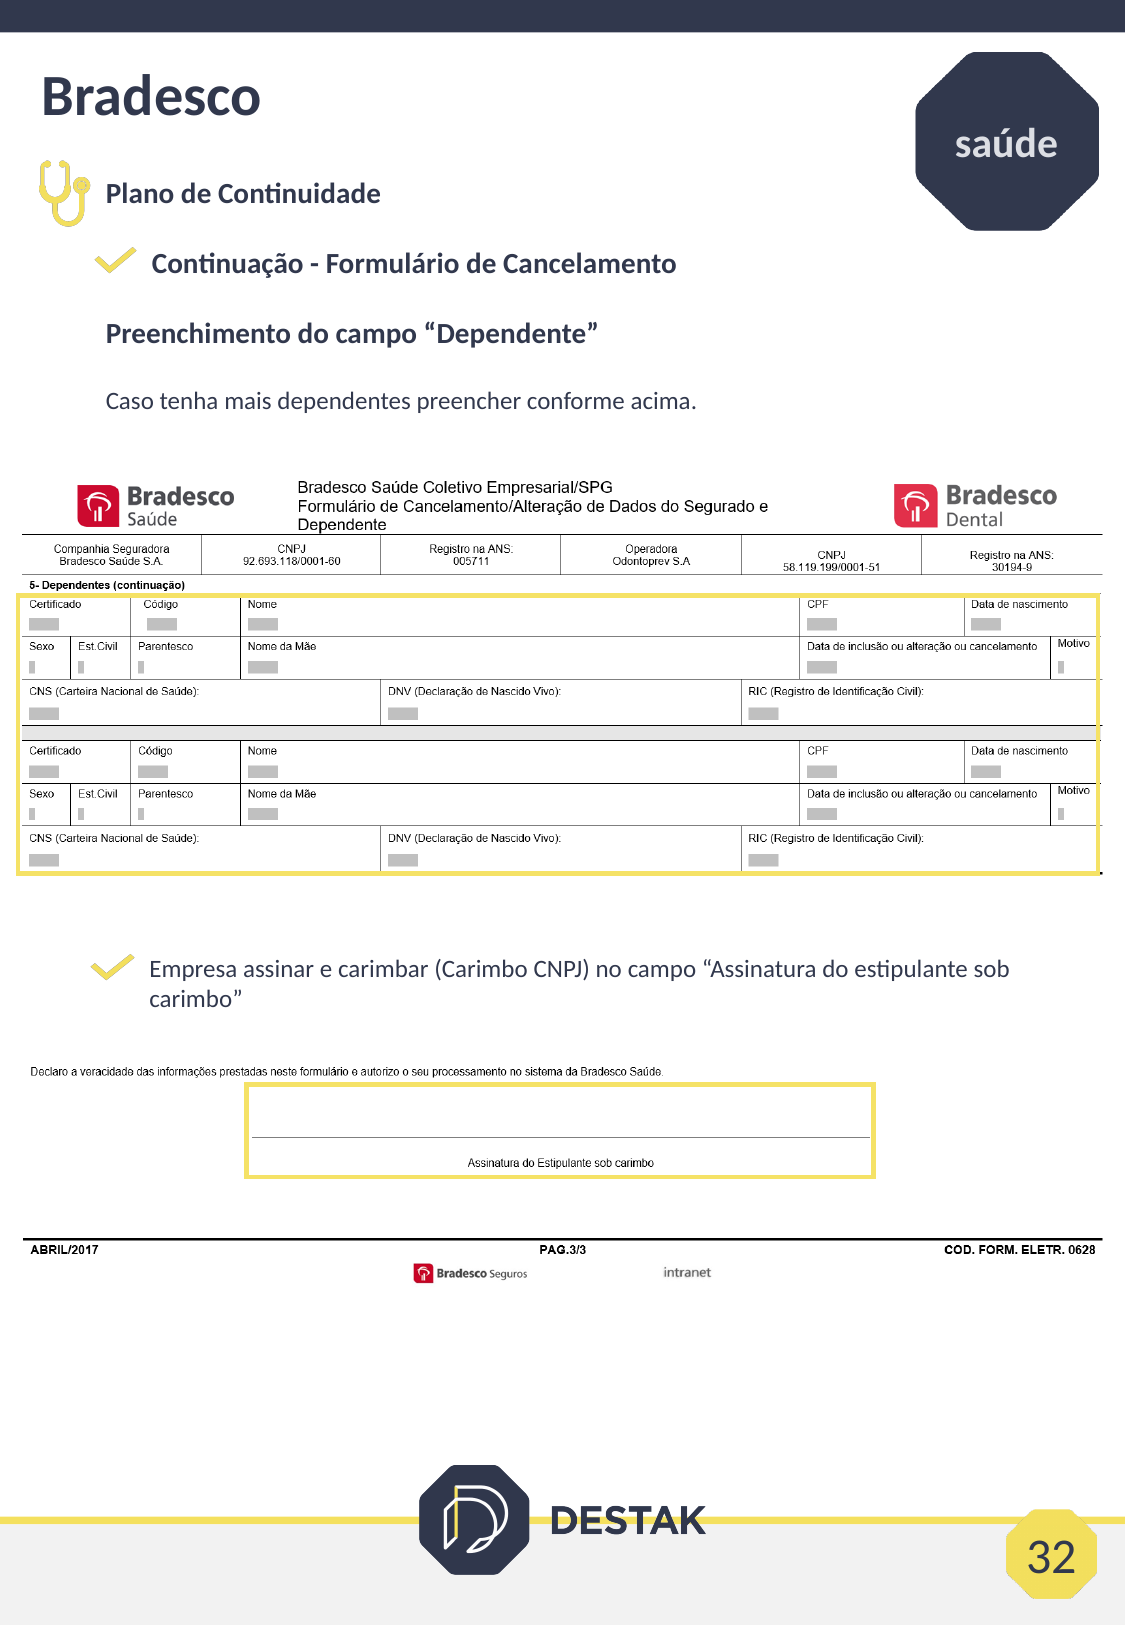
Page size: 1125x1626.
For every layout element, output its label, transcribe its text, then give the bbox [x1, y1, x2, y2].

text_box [17, 476, 1103, 876]
picture [419, 1465, 706, 1575]
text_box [90, 944, 1079, 1021]
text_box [914, 51, 1099, 157]
picture [1006, 1509, 1097, 1599]
picture [22, 1060, 1103, 1293]
text_box Bradesco [26, 51, 862, 143]
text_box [29, 157, 1099, 425]
